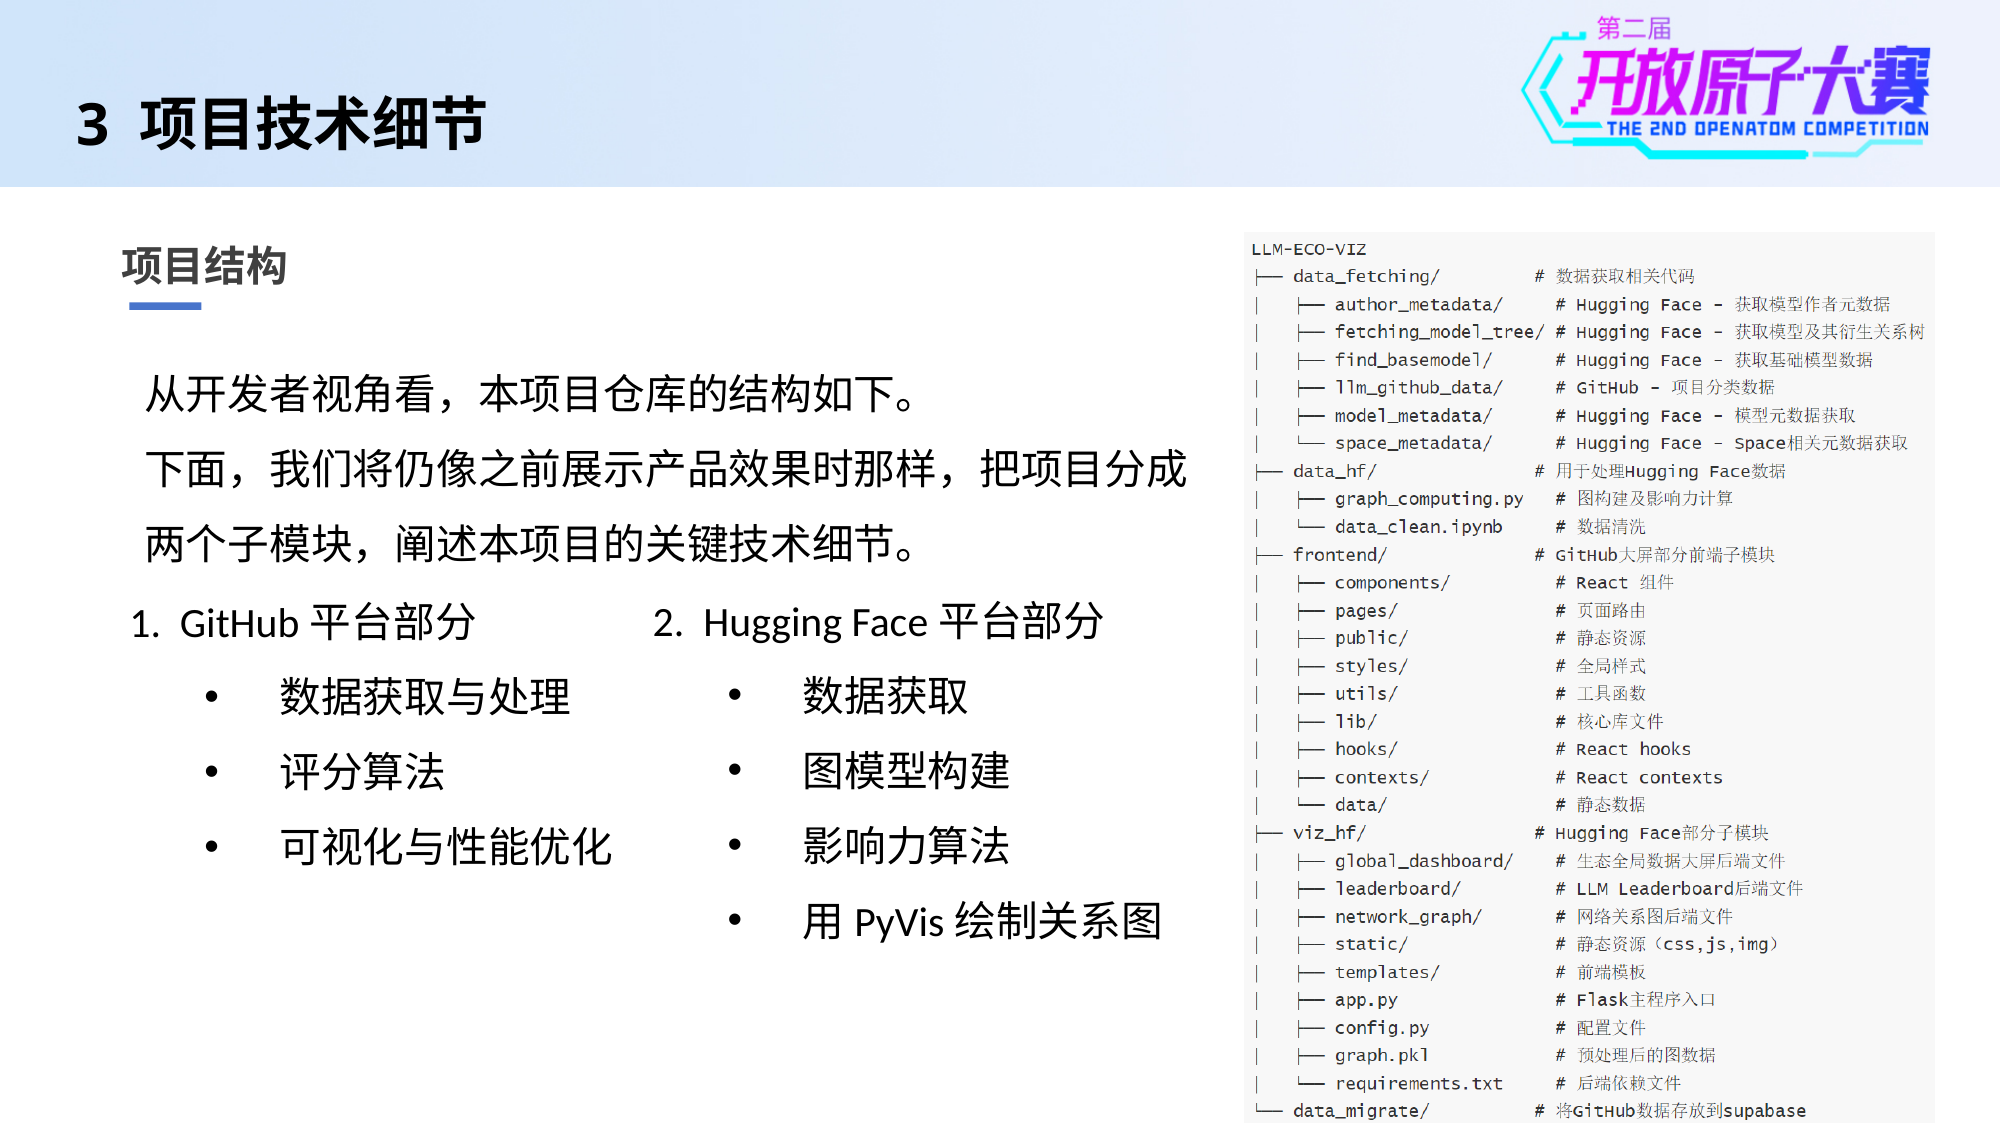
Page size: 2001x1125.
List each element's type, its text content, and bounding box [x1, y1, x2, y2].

title 3 项目技术细节 [61, 70, 2000, 184]
text_box 1. GitHub平台部分 数据获取与处理 评分算法 可视化与性能优化 [114, 563, 650, 879]
picture [1243, 231, 1935, 1123]
picture [0, 0, 2000, 187]
text_box 2. Hugging Face平台部分 数据获取 图模型构建 影响力算法 用PyVis绘制关系图 [637, 562, 1216, 952]
text_box 项目结构 [106, 232, 696, 297]
text_box 从开发者视角看，本项目仓库的结构如下。 下面，我们将仍像之前展示产品效果时那样，把项目分成两个子模块，阐述本项目的关键技术细节。 [129, 335, 1216, 563]
text_box [128, 301, 203, 311]
